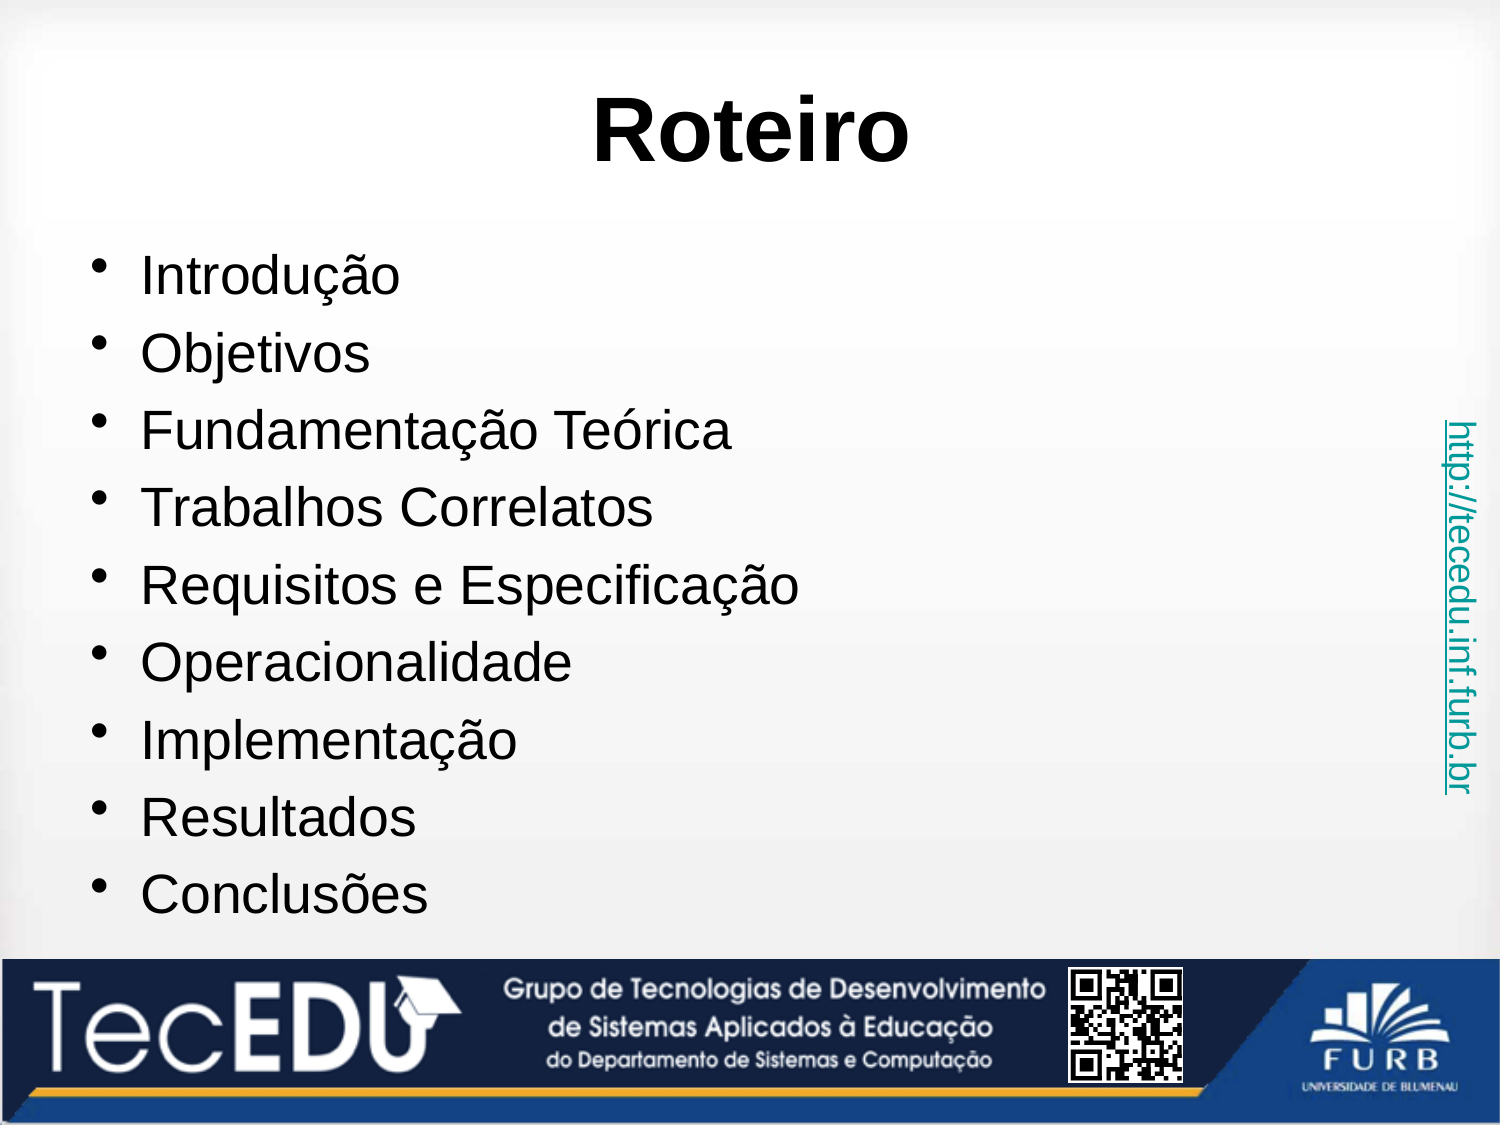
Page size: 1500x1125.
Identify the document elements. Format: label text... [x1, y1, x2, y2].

picture [0, 0, 1500, 1125]
title Roteiro [76, 30, 1427, 219]
list Introdução Objetivos Fundamentação Teórica Trabalhos Correlatos Requisitos e Especificação Operacionalidade Implementação Resultados Conclusões [74, 231, 1426, 941]
